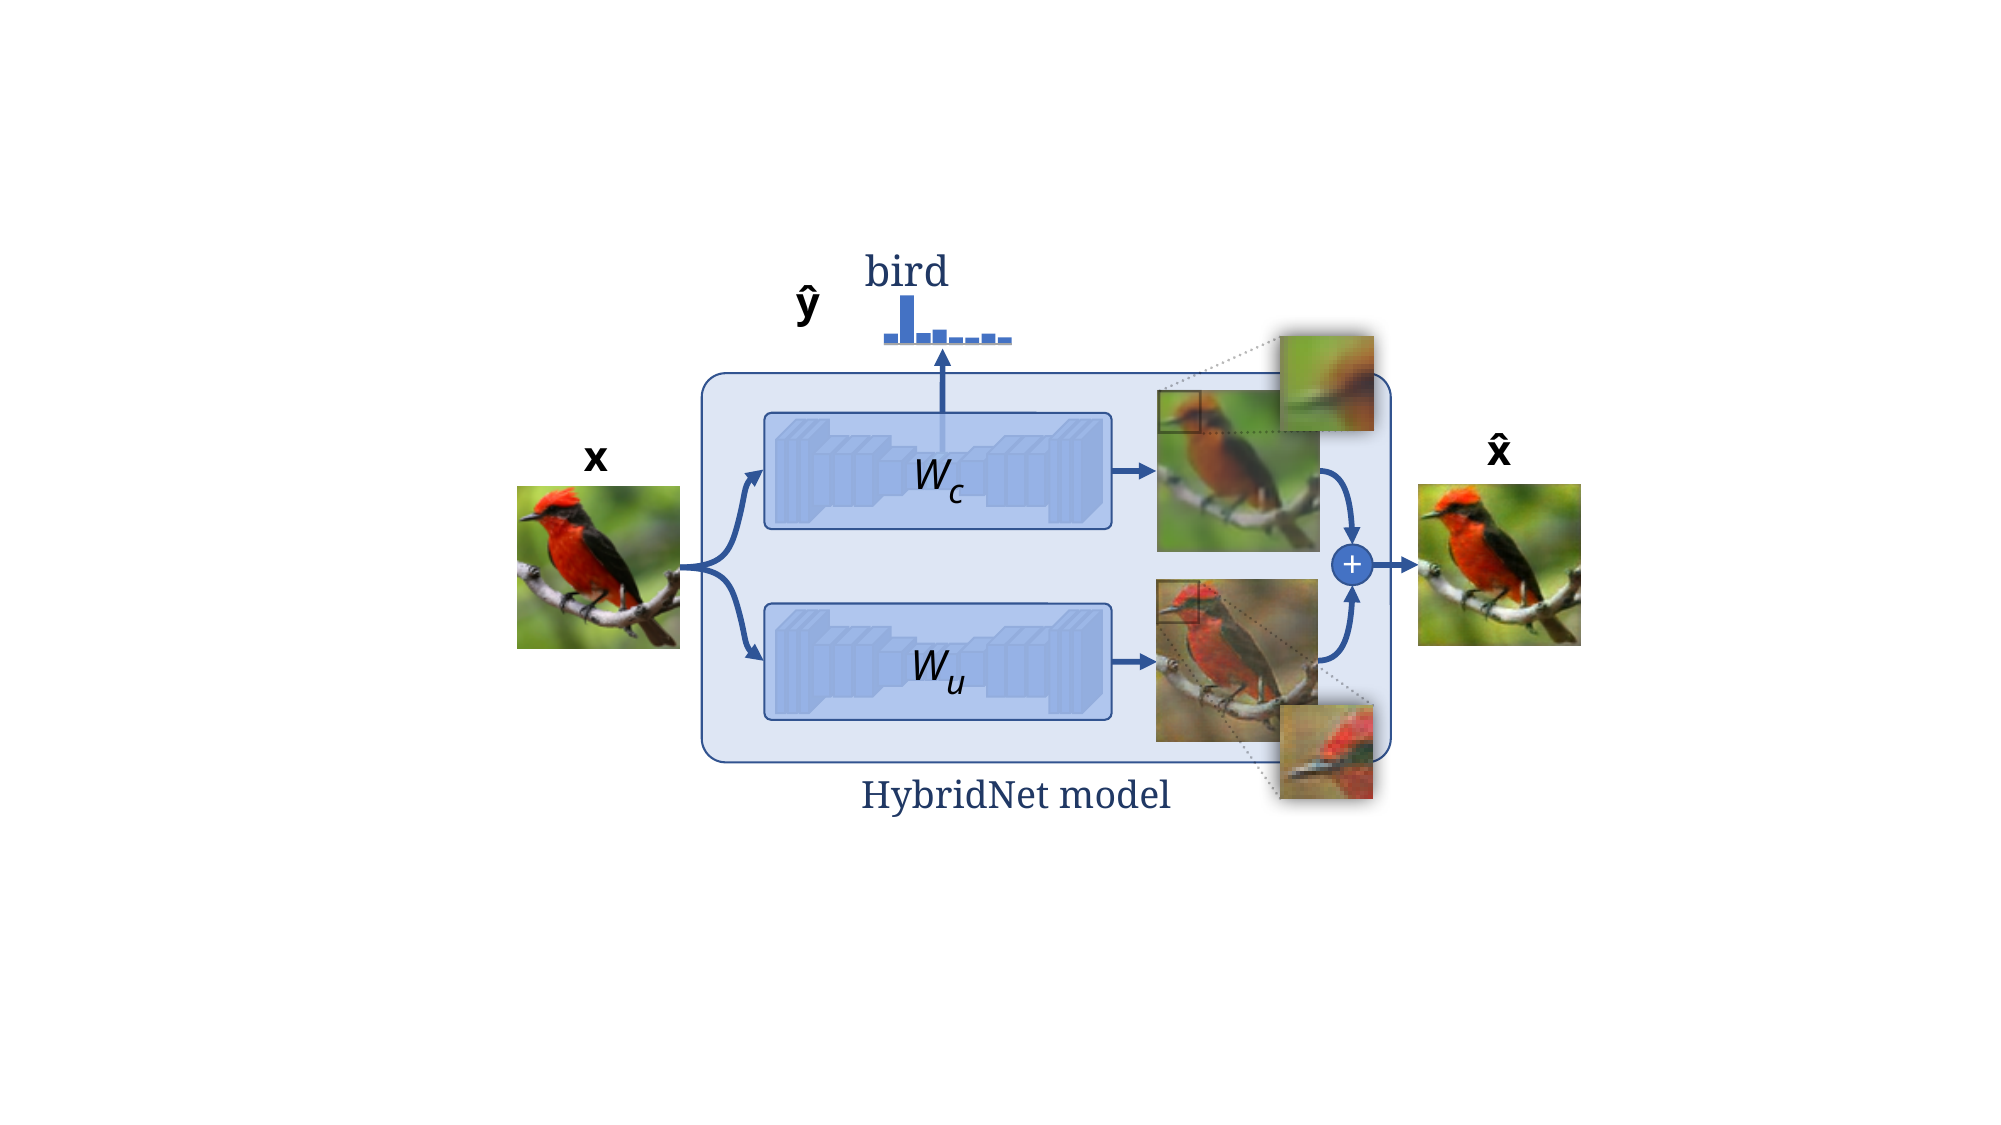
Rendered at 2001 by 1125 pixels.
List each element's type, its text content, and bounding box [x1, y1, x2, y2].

picture [1156, 579, 1318, 622]
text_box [776, 610, 1102, 714]
text_box x [529, 422, 663, 486]
text_box [981, 333, 996, 343]
text_box Wc [763, 411, 1113, 531]
text_box [700, 372, 939, 541]
text_box Wu [763, 602, 1113, 721]
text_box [776, 419, 1102, 523]
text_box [1320, 470, 1353, 545]
text_box [883, 333, 899, 343]
text_box HybridNet model [787, 763, 1245, 824]
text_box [1198, 581, 1373, 705]
text_box [1373, 697, 1384, 759]
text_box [1159, 337, 1280, 392]
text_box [1156, 622, 1280, 799]
text_box [915, 332, 932, 343]
text_box + [1331, 543, 1374, 581]
text_box [964, 337, 980, 343]
text_box [1320, 376, 1384, 441]
text_box [899, 302, 915, 343]
text_box ŷ [741, 267, 875, 333]
picture [1418, 483, 1581, 646]
text_box [948, 336, 964, 343]
text_box [700, 592, 1156, 764]
text_box [680, 565, 763, 661]
picture [517, 486, 680, 649]
text_box [997, 336, 1013, 346]
text_box bird [840, 237, 974, 302]
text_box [1200, 429, 1373, 434]
text_box [1320, 382, 1392, 562]
text_box [704, 472, 1342, 660]
picture [1280, 705, 1373, 799]
picture [1157, 336, 1374, 552]
text_box x̂ [1432, 416, 1566, 481]
text_box [1368, 568, 1392, 752]
text_box [932, 329, 948, 343]
text_box [680, 469, 763, 567]
text_box [946, 372, 1159, 470]
